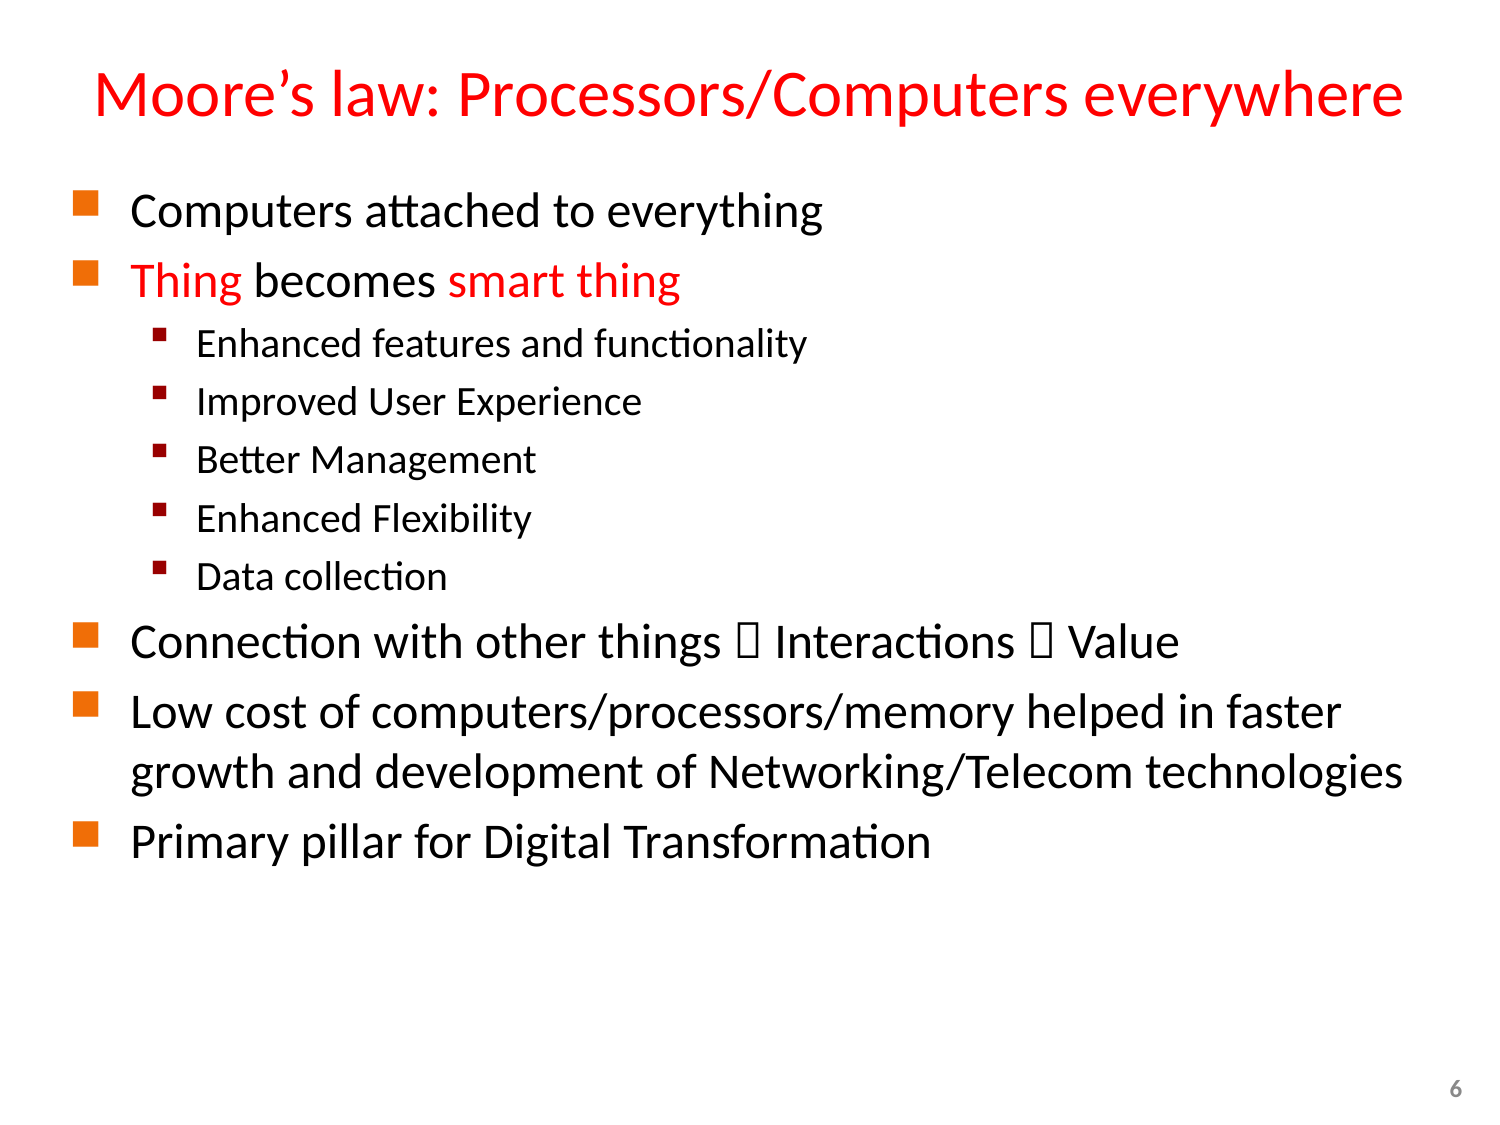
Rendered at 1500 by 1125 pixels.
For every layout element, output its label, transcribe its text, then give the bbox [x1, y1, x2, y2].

list Computers attached to everything Thing becomes smart thing Enhanced features and functionality Improved User Experience Better Management Enhanced Flexibility Data collection Connection with other things  Interactions  Value Low cost of computers/processors/memory helped in faster growth and development of Networking/Telecom technologies Primary pillar for Digital Transformation [59, 169, 1435, 1044]
title Moore’s law: Processors/Computers everywhere [59, 31, 1441, 149]
